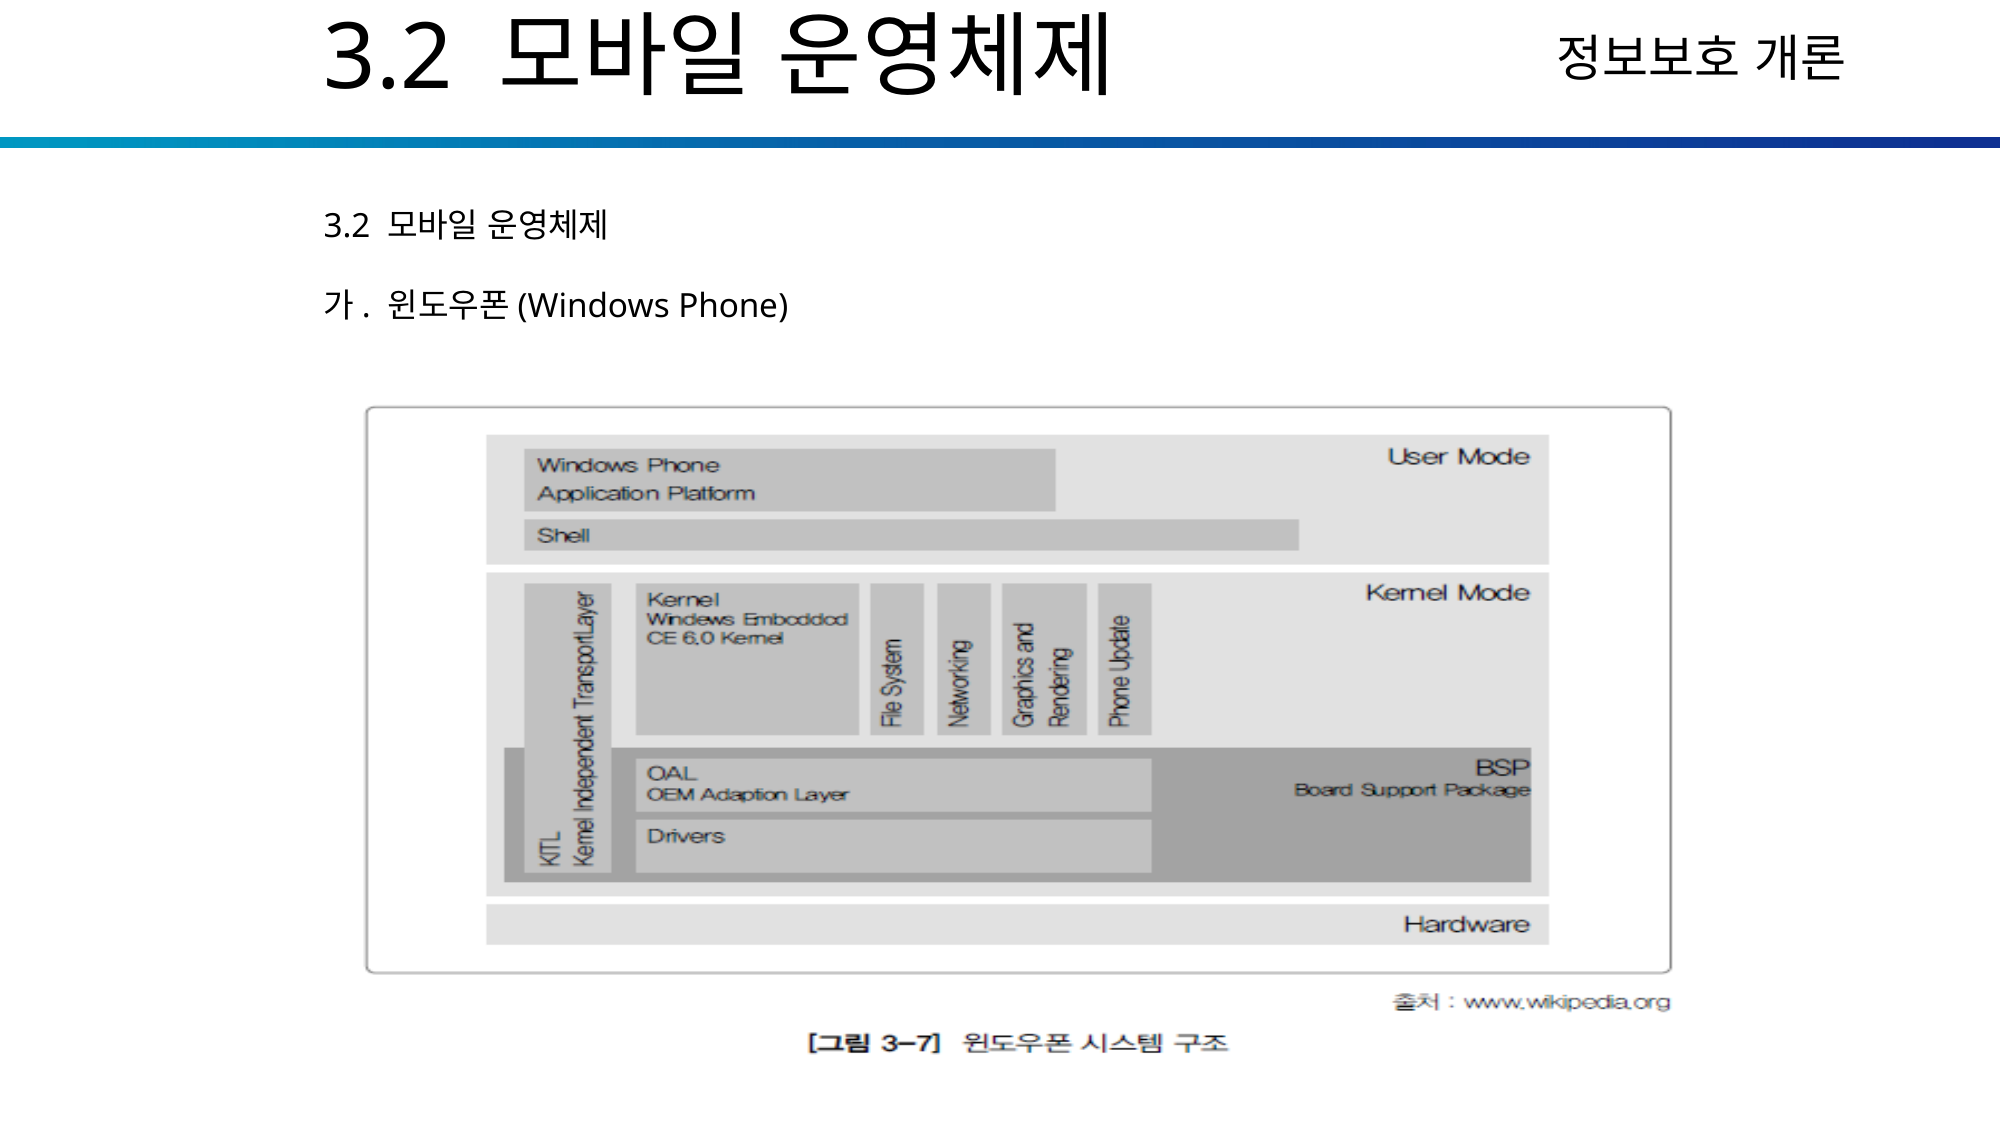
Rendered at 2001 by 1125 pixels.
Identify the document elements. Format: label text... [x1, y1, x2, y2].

picture [362, 385, 1697, 1064]
text_box 3.2 모바일 운영체제 가. 윈도우폰(Windows Phone) [308, 137, 1669, 492]
picture [1669, 137, 2000, 148]
title 3.2 모바일 운영체제 [308, 23, 1636, 94]
